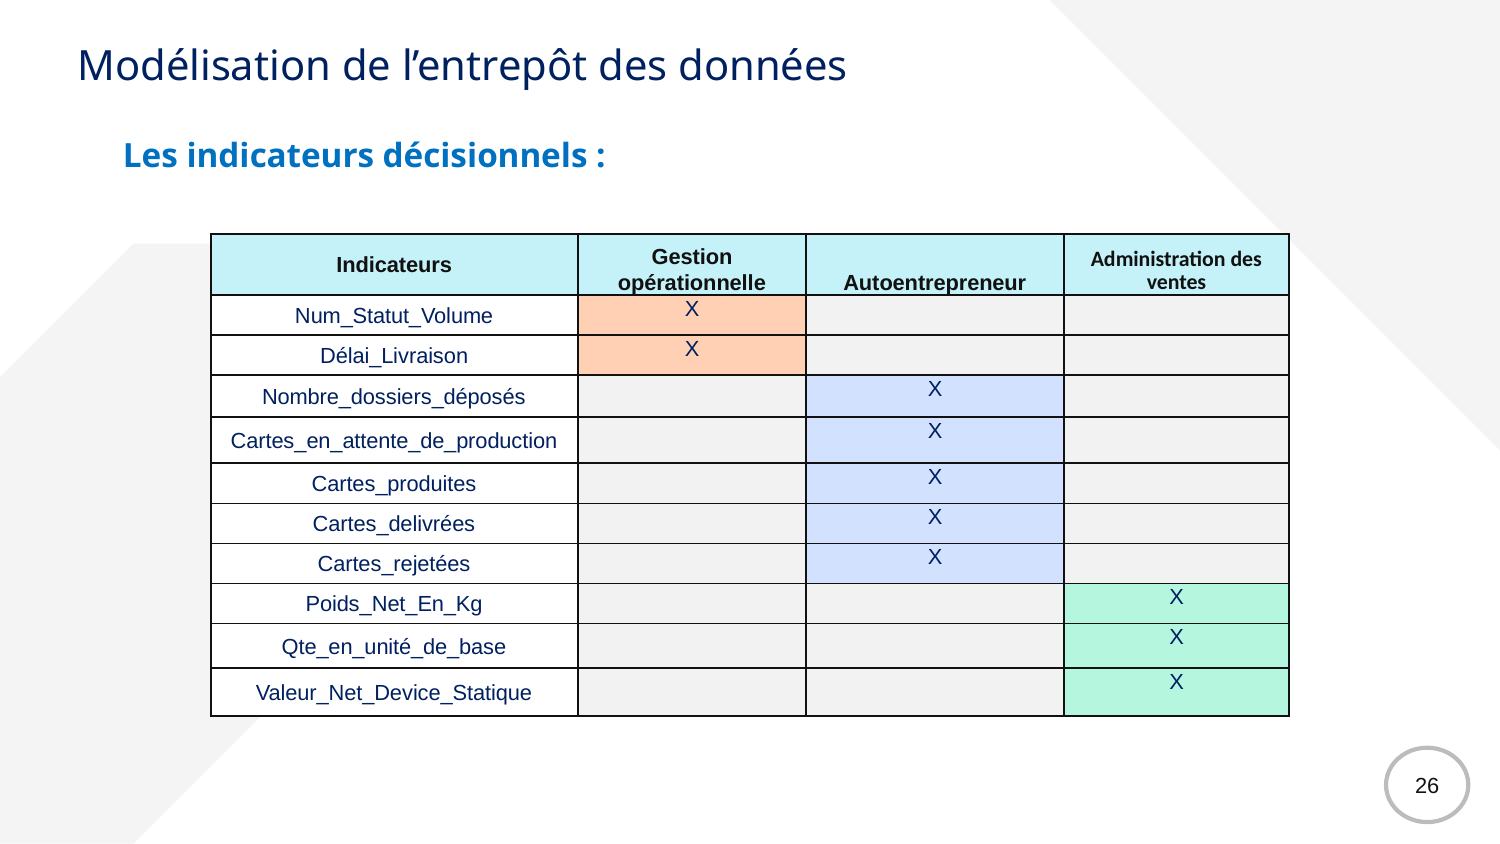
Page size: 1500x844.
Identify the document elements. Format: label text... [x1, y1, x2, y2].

table_cell [1065, 504, 1288, 543]
table_header Indicateurs [212, 235, 577, 294]
table_cell X [579, 336, 805, 374]
table_cell [579, 624, 805, 667]
table_cell X [807, 418, 1063, 462]
table_cell [1065, 464, 1288, 503]
table_cell Cartes_produites [212, 464, 577, 503]
table_cell [1065, 544, 1288, 583]
table_cell Cartes_en_attente_de_production [212, 418, 577, 462]
table_cell [1065, 376, 1288, 416]
table_cell [807, 584, 1063, 623]
table_cell [579, 418, 805, 462]
table_cell [579, 584, 805, 623]
table_cell [807, 624, 1063, 667]
table_cell Poids_Net_En_Kg [212, 584, 577, 623]
table_cell [1065, 336, 1288, 374]
table_cell Cartes_delivrées [212, 504, 577, 543]
table_header Autoentrepreneur [807, 235, 1063, 294]
table_header Gestion opérationnelle [579, 235, 805, 294]
table_cell X [807, 376, 1063, 416]
table_cell Valeur_Net_Device_Statique [212, 669, 577, 715]
table_cell X [807, 544, 1063, 583]
table_cell X [807, 464, 1063, 503]
table_cell [807, 669, 1063, 715]
table_cell [1065, 418, 1288, 462]
text_box 26 [1383, 745, 1471, 825]
text_box Modélisation de l’entrepôt des données [62, 31, 863, 97]
table_cell X [1065, 669, 1288, 715]
text_box Les indicateurs décisionnels : [108, 126, 964, 182]
table_cell [579, 504, 805, 543]
table_cell X [1065, 584, 1288, 623]
table_cell X [579, 296, 805, 334]
table_cell X [1065, 624, 1288, 667]
table_cell Cartes_rejetées [212, 544, 577, 583]
table_cell [579, 669, 805, 715]
table_header Administration des ventes [1065, 235, 1288, 294]
table_cell Qte_en_unité_de_base [212, 624, 577, 667]
table_cell Délai_Livraison [212, 336, 577, 374]
table_cell [1065, 296, 1288, 334]
table_cell [807, 336, 1063, 374]
table_cell X [807, 504, 1063, 543]
table_cell [579, 376, 805, 416]
table_cell [807, 296, 1063, 334]
table_cell [579, 544, 805, 583]
table_cell Num_Statut_Volume [212, 296, 577, 334]
table_cell Nombre_dossiers_déposés [212, 376, 577, 416]
table_cell [579, 464, 805, 503]
